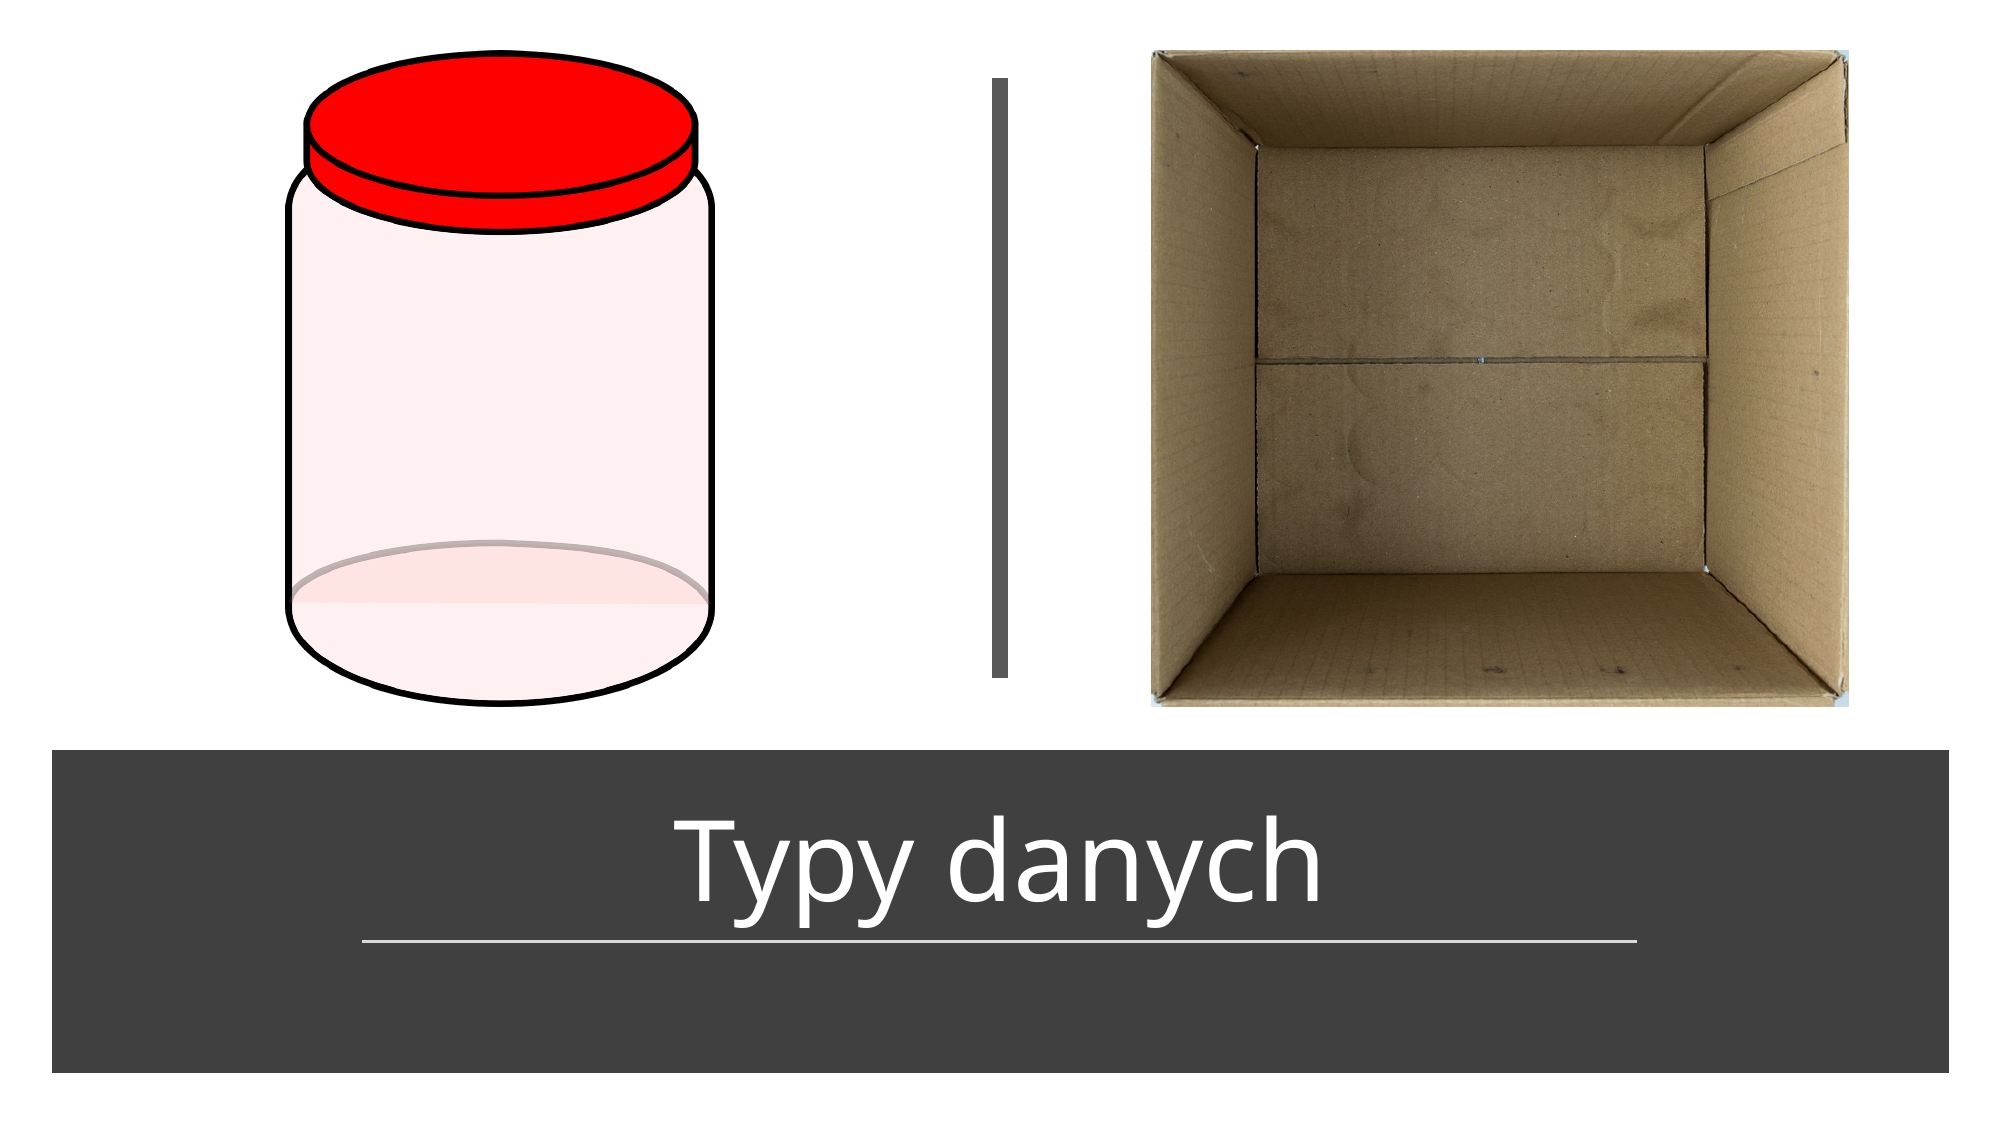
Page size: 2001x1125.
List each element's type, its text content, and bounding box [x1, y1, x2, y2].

picture [285, 50, 715, 707]
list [1151, 50, 1849, 707]
text_box [61, 759, 1939, 1064]
title Typy danych [86, 780, 1914, 933]
